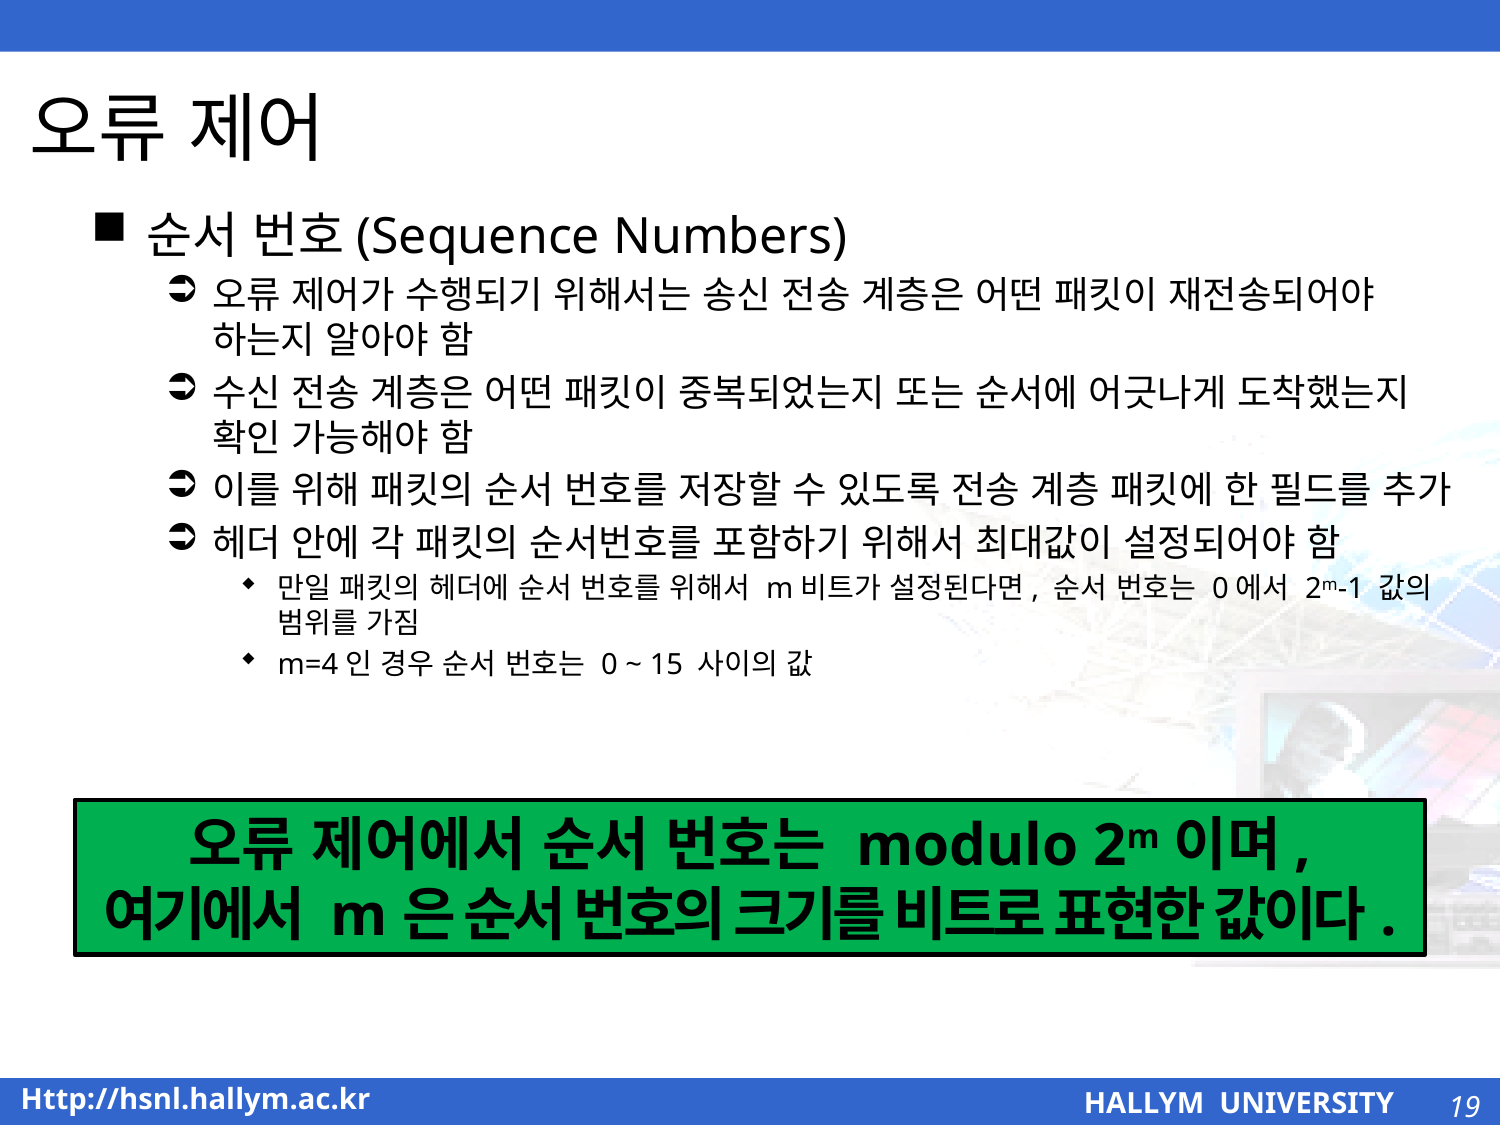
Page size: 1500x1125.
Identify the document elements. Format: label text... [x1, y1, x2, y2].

list 순서 번호(Sequence Numbers) 오류 제어가 수행되기 위해서는 송신 전송 계층은 어떤 패킷이 재전송되어야 하는지 알아야 함 수신 전송 계층은 어떤 패킷이 중복되었는지 또는 순서에 어긋나게 도착했는지 확인 가능해야 함 이를 위해 패킷의 순서 번호를 저장할 수 있도록 전송 계층 패킷에 한 필드를 추가 헤더 안에 각 패킷의 순서번호를 포함하기 위해서 최대값이 설정되어야 함 만일 패킷의 헤더에 순서 번호를 위해서 m비트가 설정된다면, 순서 번호는 0에서 2m-1 값의 범위를 가짐 m=4인 경우 순서 번호는 0 ~ 15 사이의 값 [75, 196, 1500, 997]
text_box 오류 제어에서 순서 번호는 modulo 2m이며, 여기에서 m은 순서 번호의 크기를 비트로 표현한 값이다. [74, 799, 1425, 955]
title 오류 제어 [14, 76, 1500, 175]
slide_number 19 [1182, 1080, 1496, 1125]
